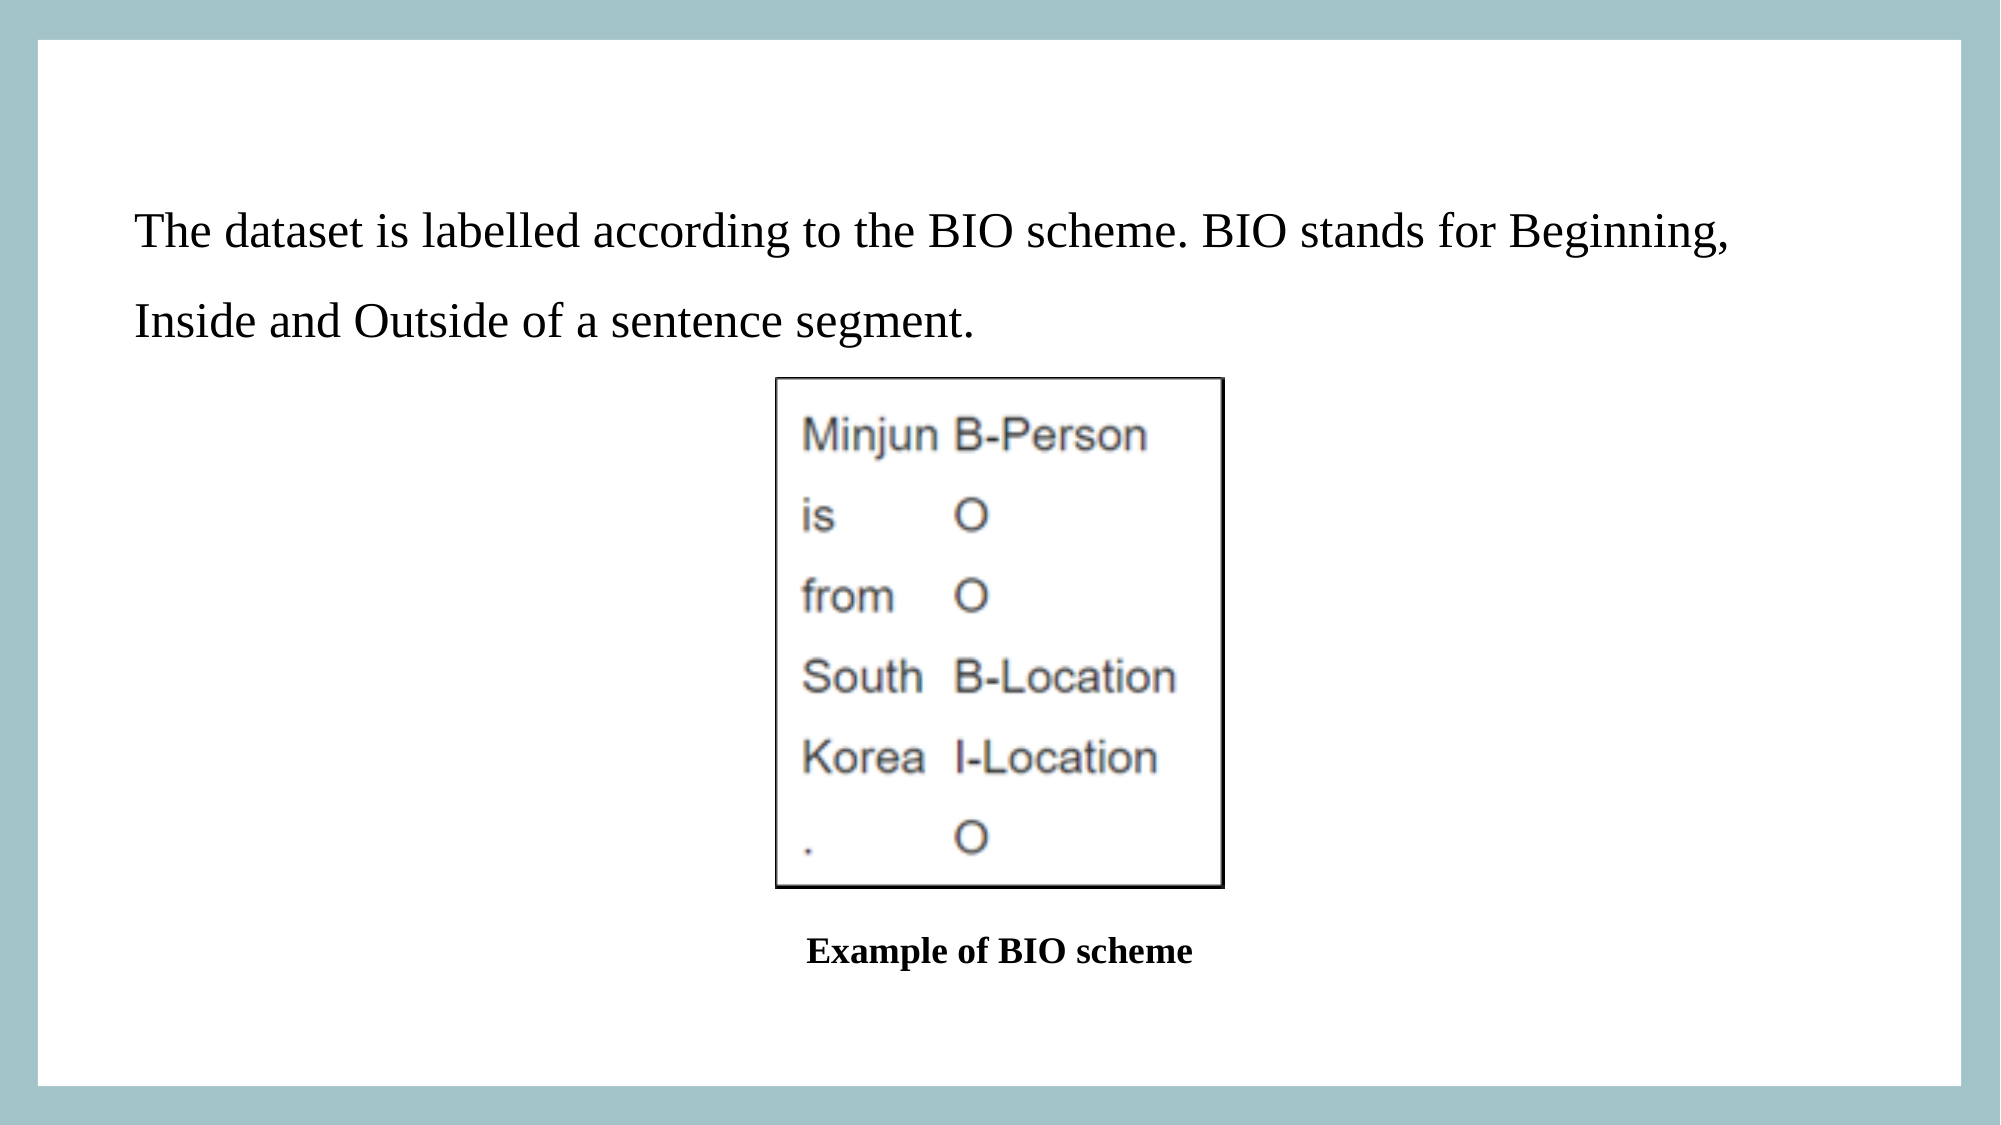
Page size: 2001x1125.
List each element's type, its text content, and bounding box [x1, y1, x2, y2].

picture [775, 377, 1225, 889]
text_box Example of BIO scheme [753, 910, 1247, 986]
text_box The dataset is labelled according to the BIO scheme. BIO stands for Beginning, Inside and Outside of a sentence segment. [119, 152, 1832, 363]
